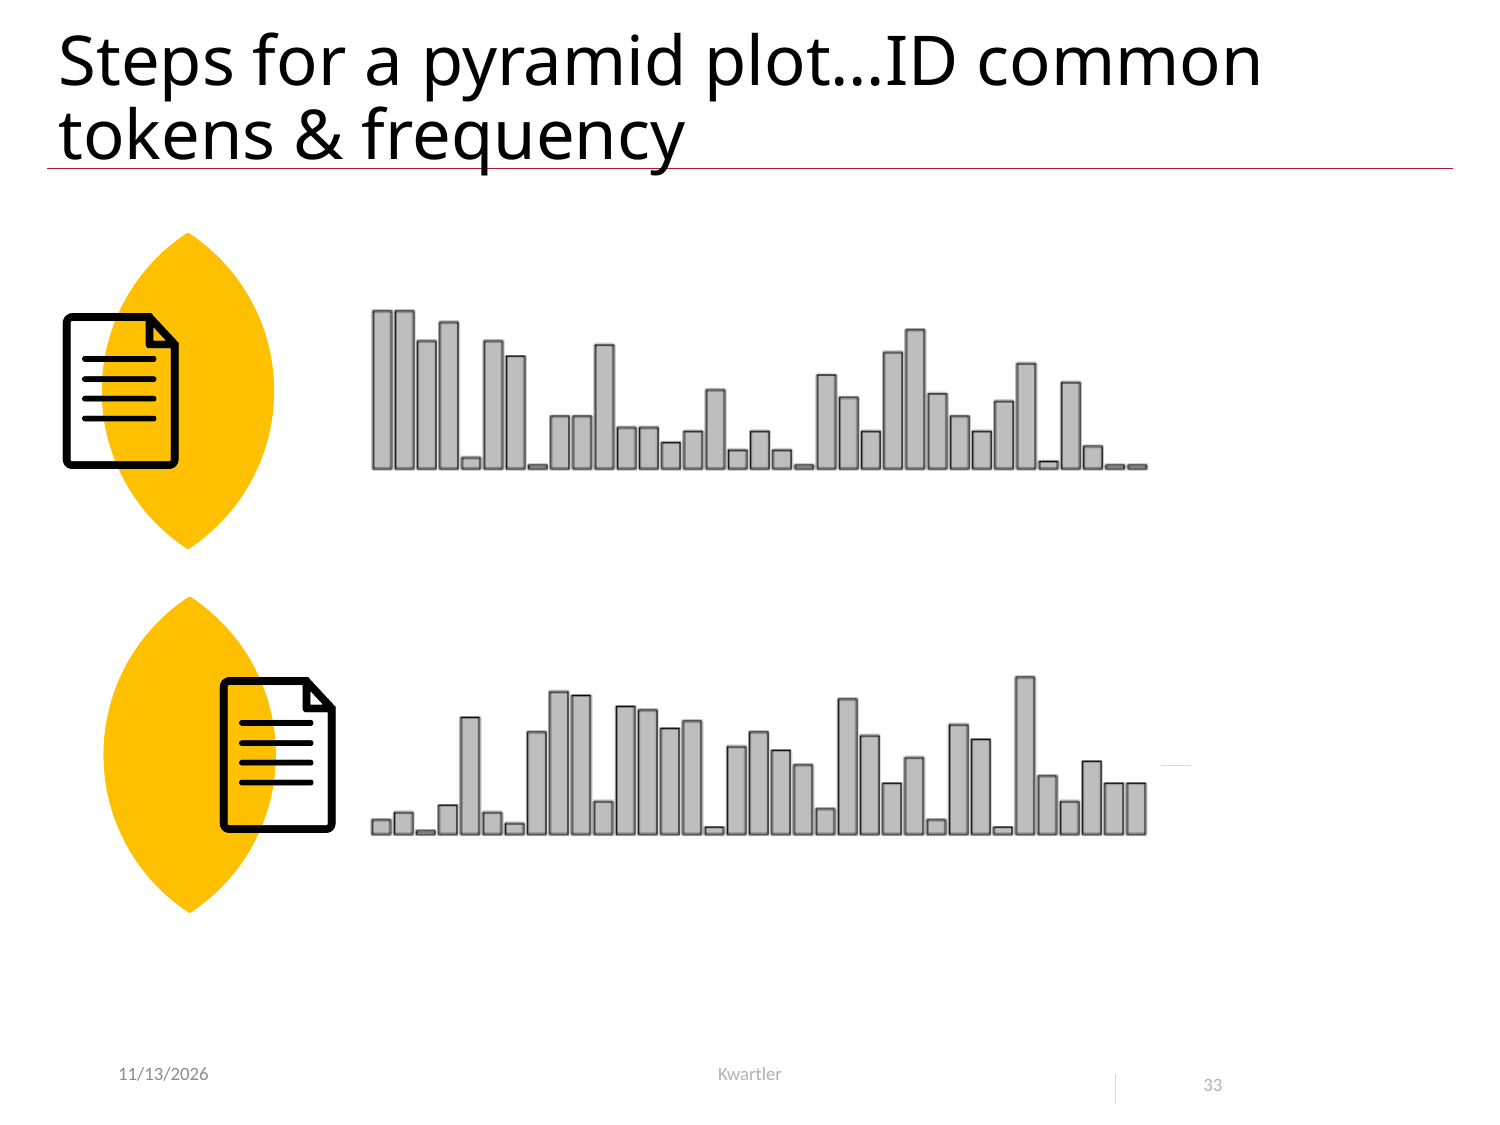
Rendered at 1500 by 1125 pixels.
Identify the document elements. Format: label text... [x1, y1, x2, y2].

picture [199, 677, 356, 833]
slide_number 33 [1188, 1042, 1330, 1103]
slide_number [103, 1042, 441, 1103]
text_box [103, 596, 260, 914]
footer Kwartler [496, 1042, 1004, 1103]
picture [359, 299, 1155, 483]
title Steps for a pyramid plot…ID common tokens & frequency [43, 18, 1451, 116]
picture [42, 313, 199, 469]
picture [357, 662, 1157, 847]
text_box [118, 232, 275, 550]
